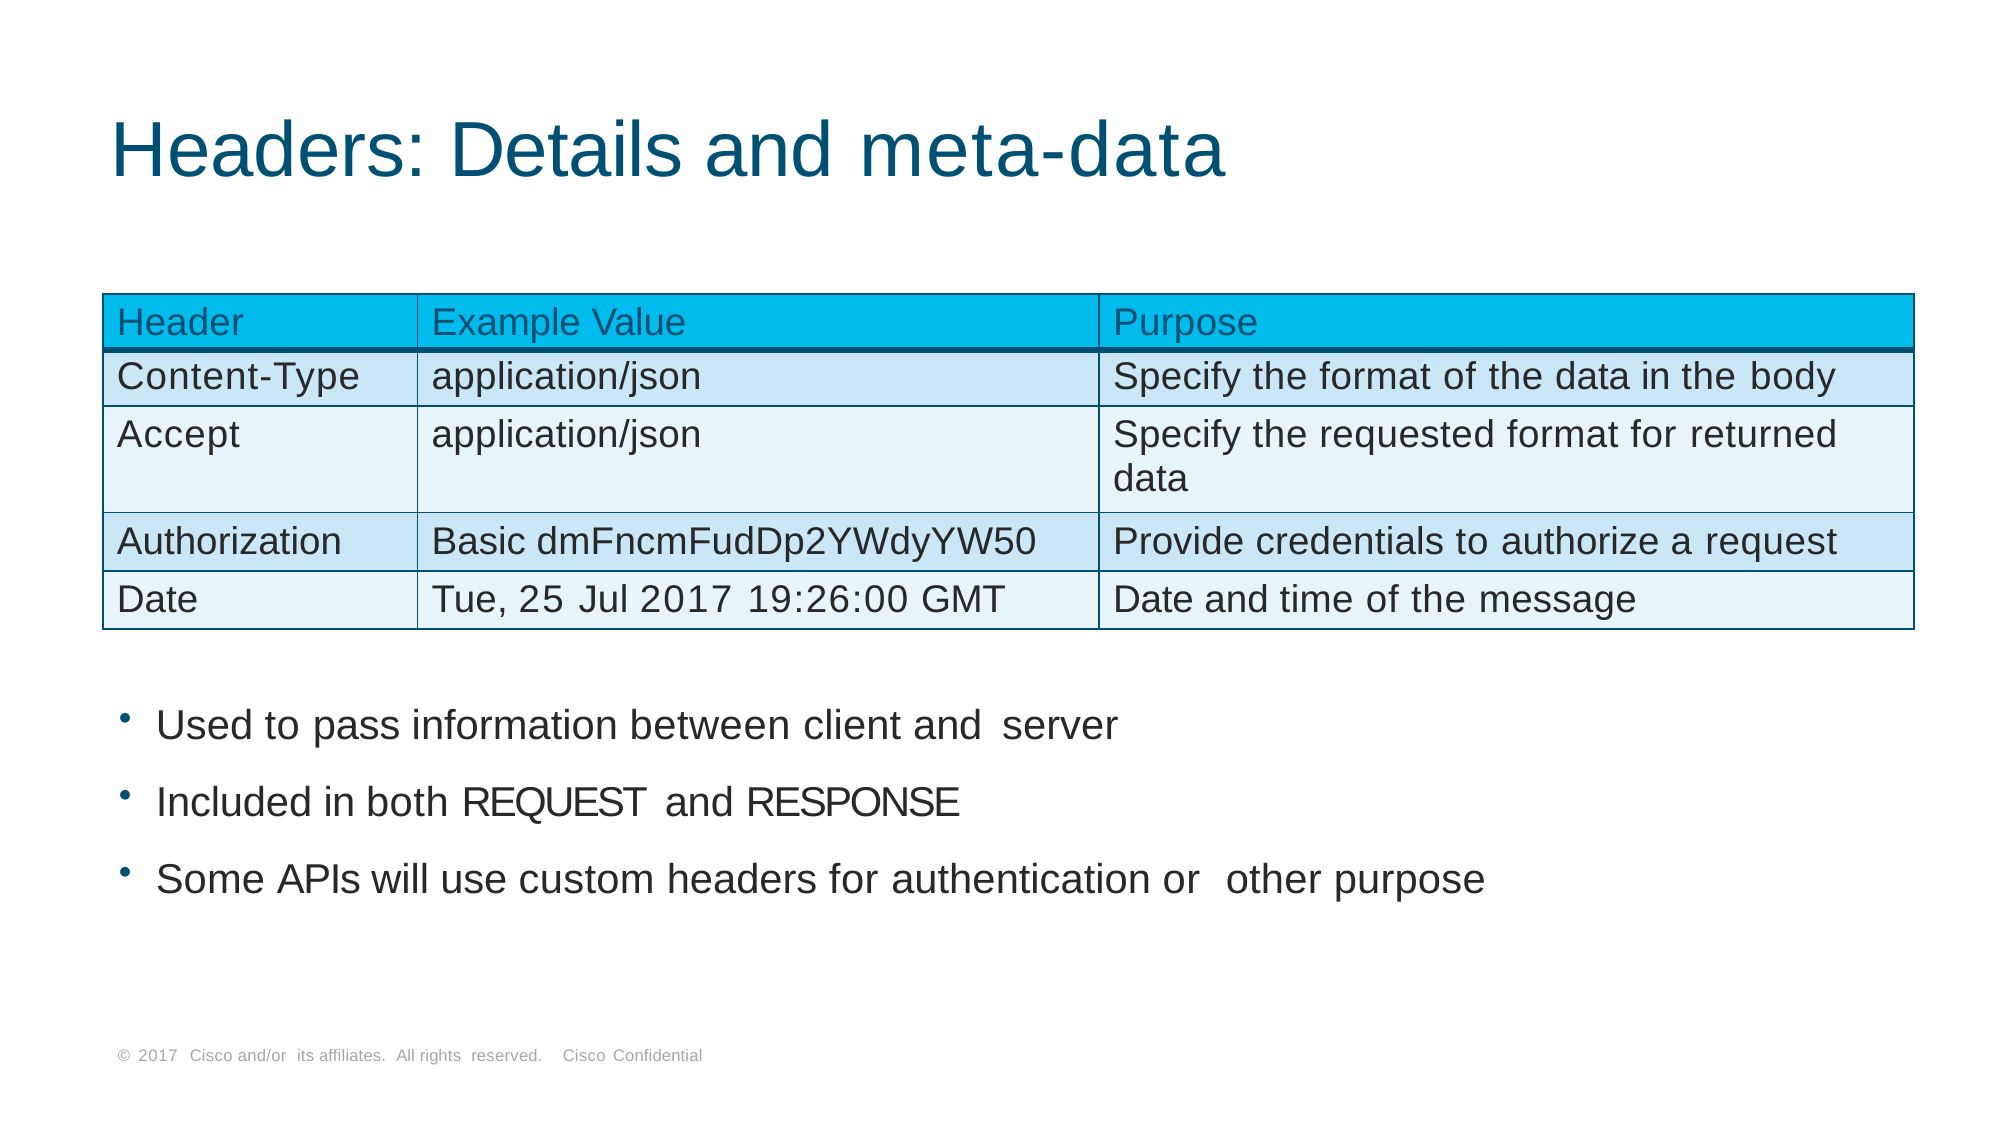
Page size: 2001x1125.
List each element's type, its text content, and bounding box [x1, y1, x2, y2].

table_header Example Value [418, 295, 1098, 347]
table_cell Date and time of the message [1100, 572, 1913, 628]
table_cell Basic dmFncmFudDp2YWdyYW50 [418, 513, 1098, 570]
table_cell Specify the requested format for returned data [1100, 407, 1913, 512]
table_header Purpose [1100, 295, 1913, 347]
table_cell application/json [418, 407, 1098, 512]
title Headers: Details and meta-data [108, 96, 1231, 287]
table_cell Authorization [104, 513, 417, 570]
table_cell Specify the format of the data in the body [1100, 353, 1913, 405]
table_cell application/json [418, 353, 1098, 405]
table_cell Content-Type [104, 353, 417, 405]
table_header Header [104, 295, 417, 347]
text_box Used to pass information between client and server Included in both REQUEST and RESPONSE Some APIs will use custom headers for authentication or other purpose [116, 668, 1491, 902]
table_cell Tue, 25 Jul 2017 19:26:00 GMT [418, 572, 1098, 628]
table_cell Provide credentials to authorize a request [1100, 513, 1913, 570]
table_cell Accept [104, 407, 417, 512]
table_cell Date [104, 572, 417, 628]
footer © 2017 Cisco and/or its affiliates. All rights reserved. Cisco Confidential [115, 1042, 714, 1125]
